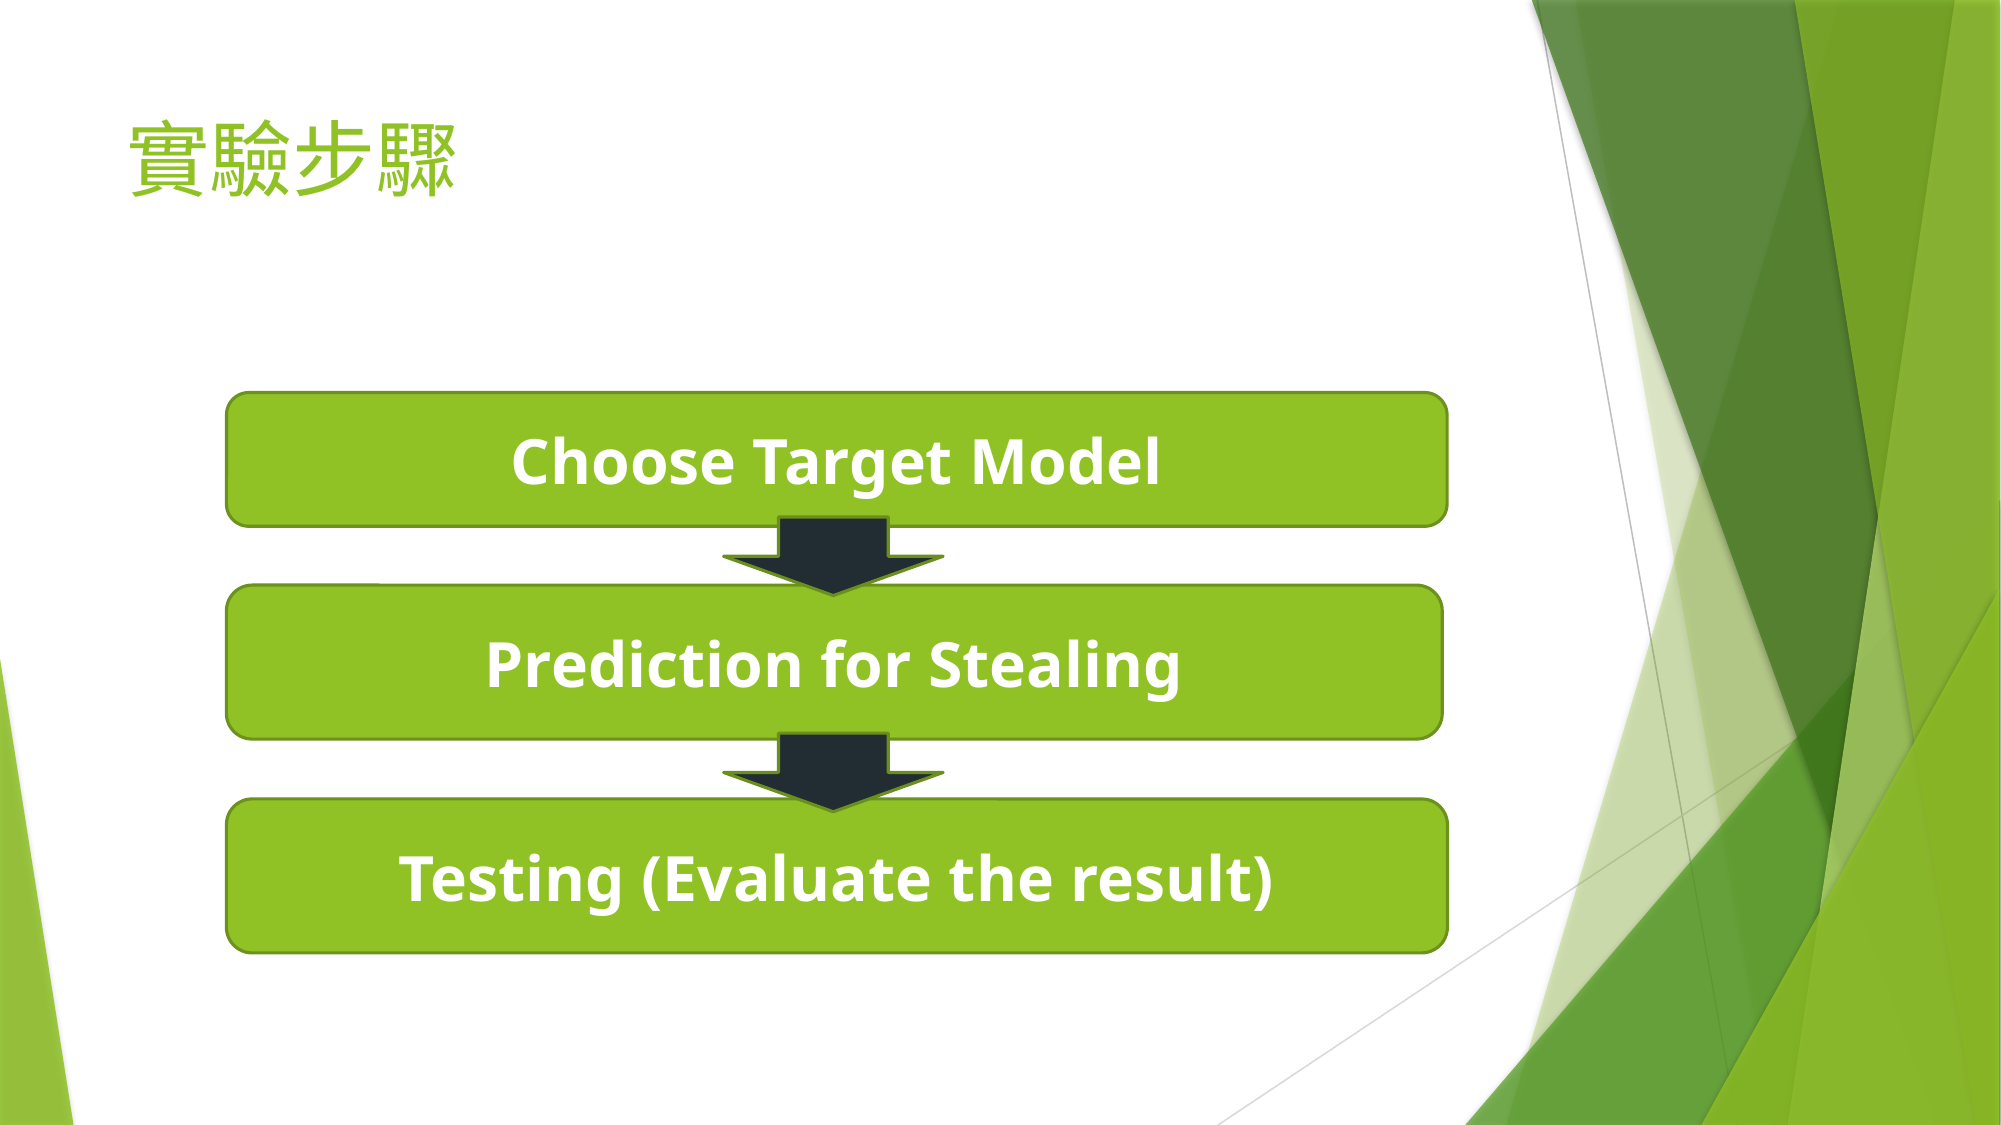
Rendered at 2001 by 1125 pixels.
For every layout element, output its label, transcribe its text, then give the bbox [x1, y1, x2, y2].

title 實驗步驟 [111, 99, 1522, 317]
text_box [225, 392, 1448, 954]
